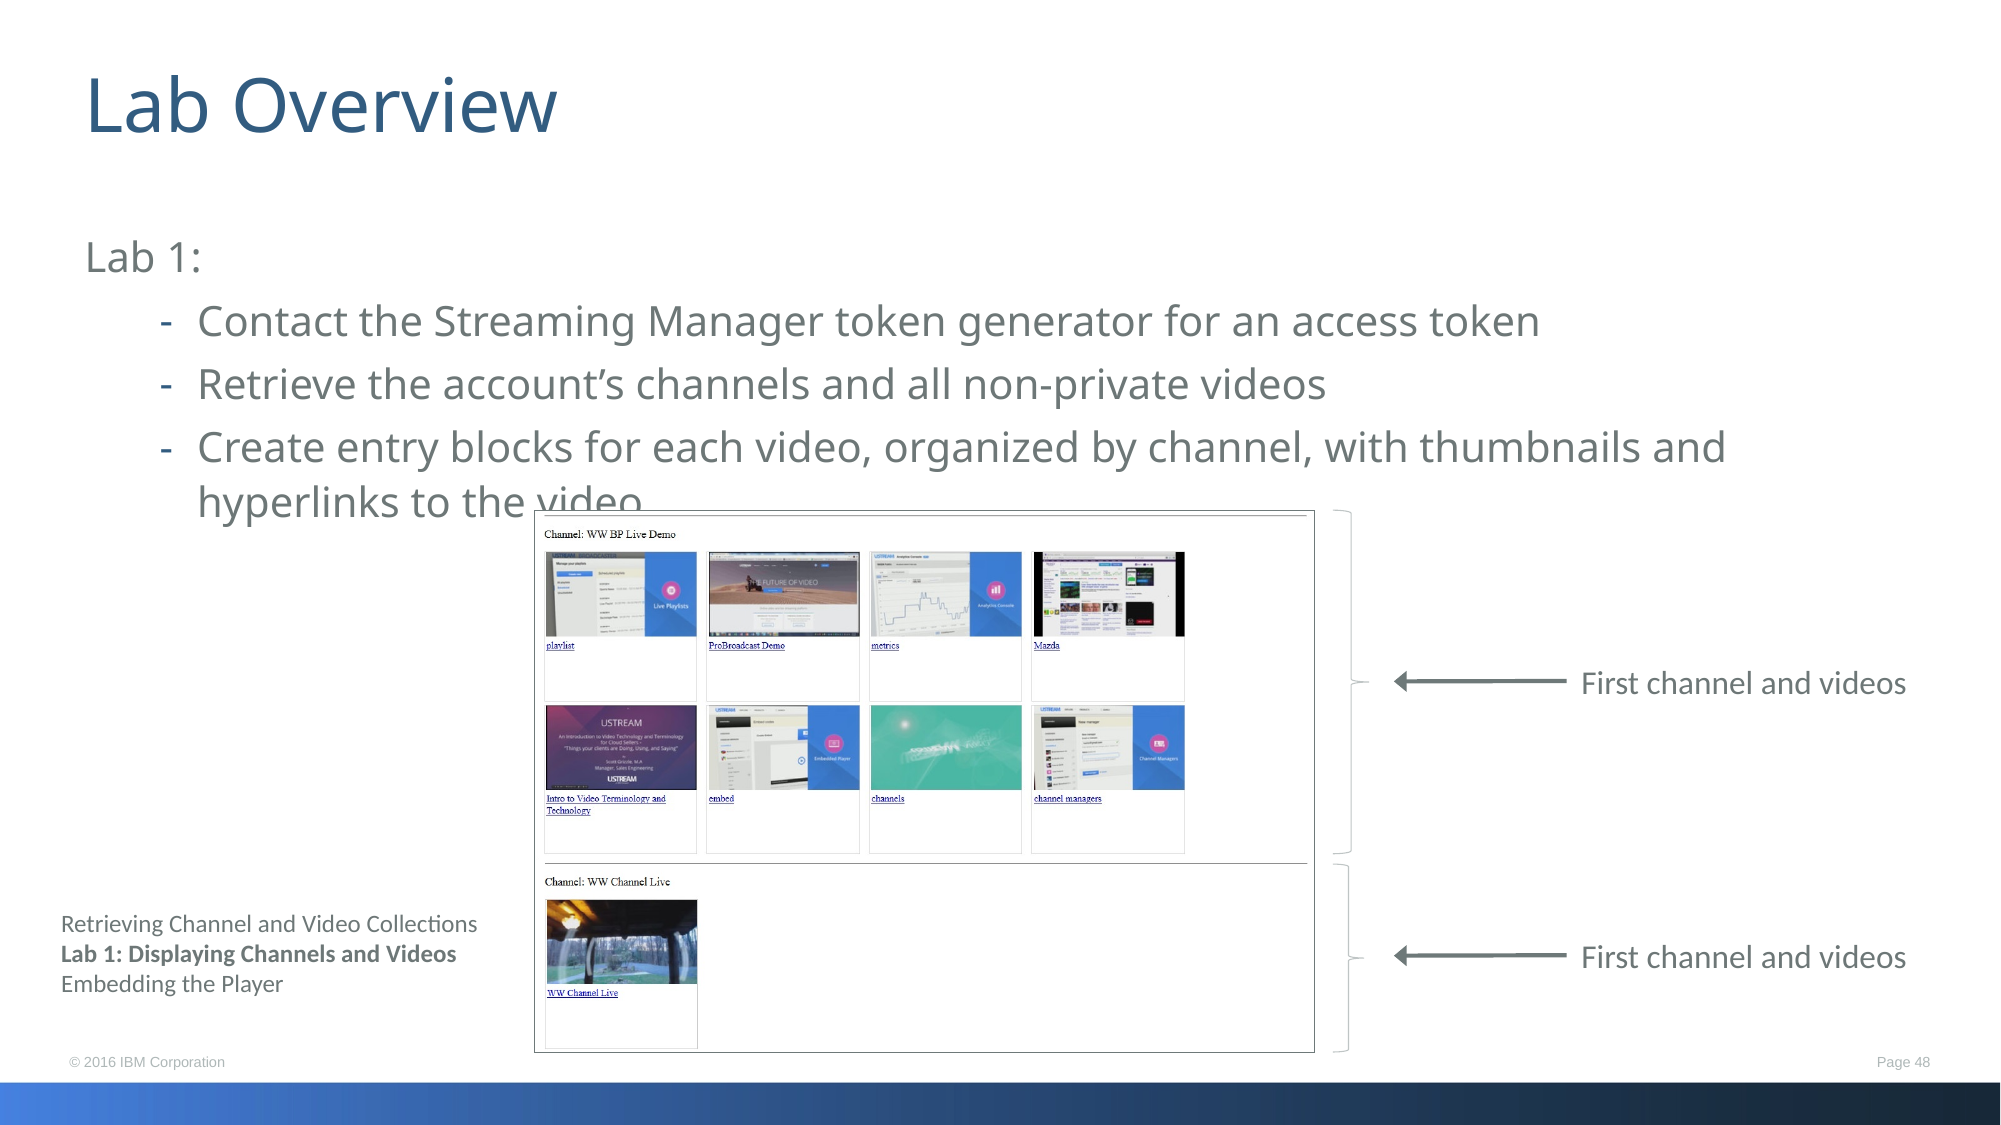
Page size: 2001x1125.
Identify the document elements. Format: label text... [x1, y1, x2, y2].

text_box Retrieving Channel and Video Collections Lab 1: Displaying Channels and Videos Embedding the Player [46, 900, 494, 1005]
title Lab Overview [69, 59, 1931, 182]
picture [0, 0, 2001, 1125]
text_box [1332, 863, 1365, 1053]
text_box First channel and videos [1566, 927, 1928, 983]
list Lab 1: Contact the Streaming Manager token generator for an access token Retrieve the account’s channels and all non-private videos Create entry blocks for each video, organized by channel, with thumbnails and hyperlinks to the video [69, 218, 1931, 1014]
text_box [1332, 509, 1370, 855]
text_box First channel and videos [1566, 653, 1928, 709]
